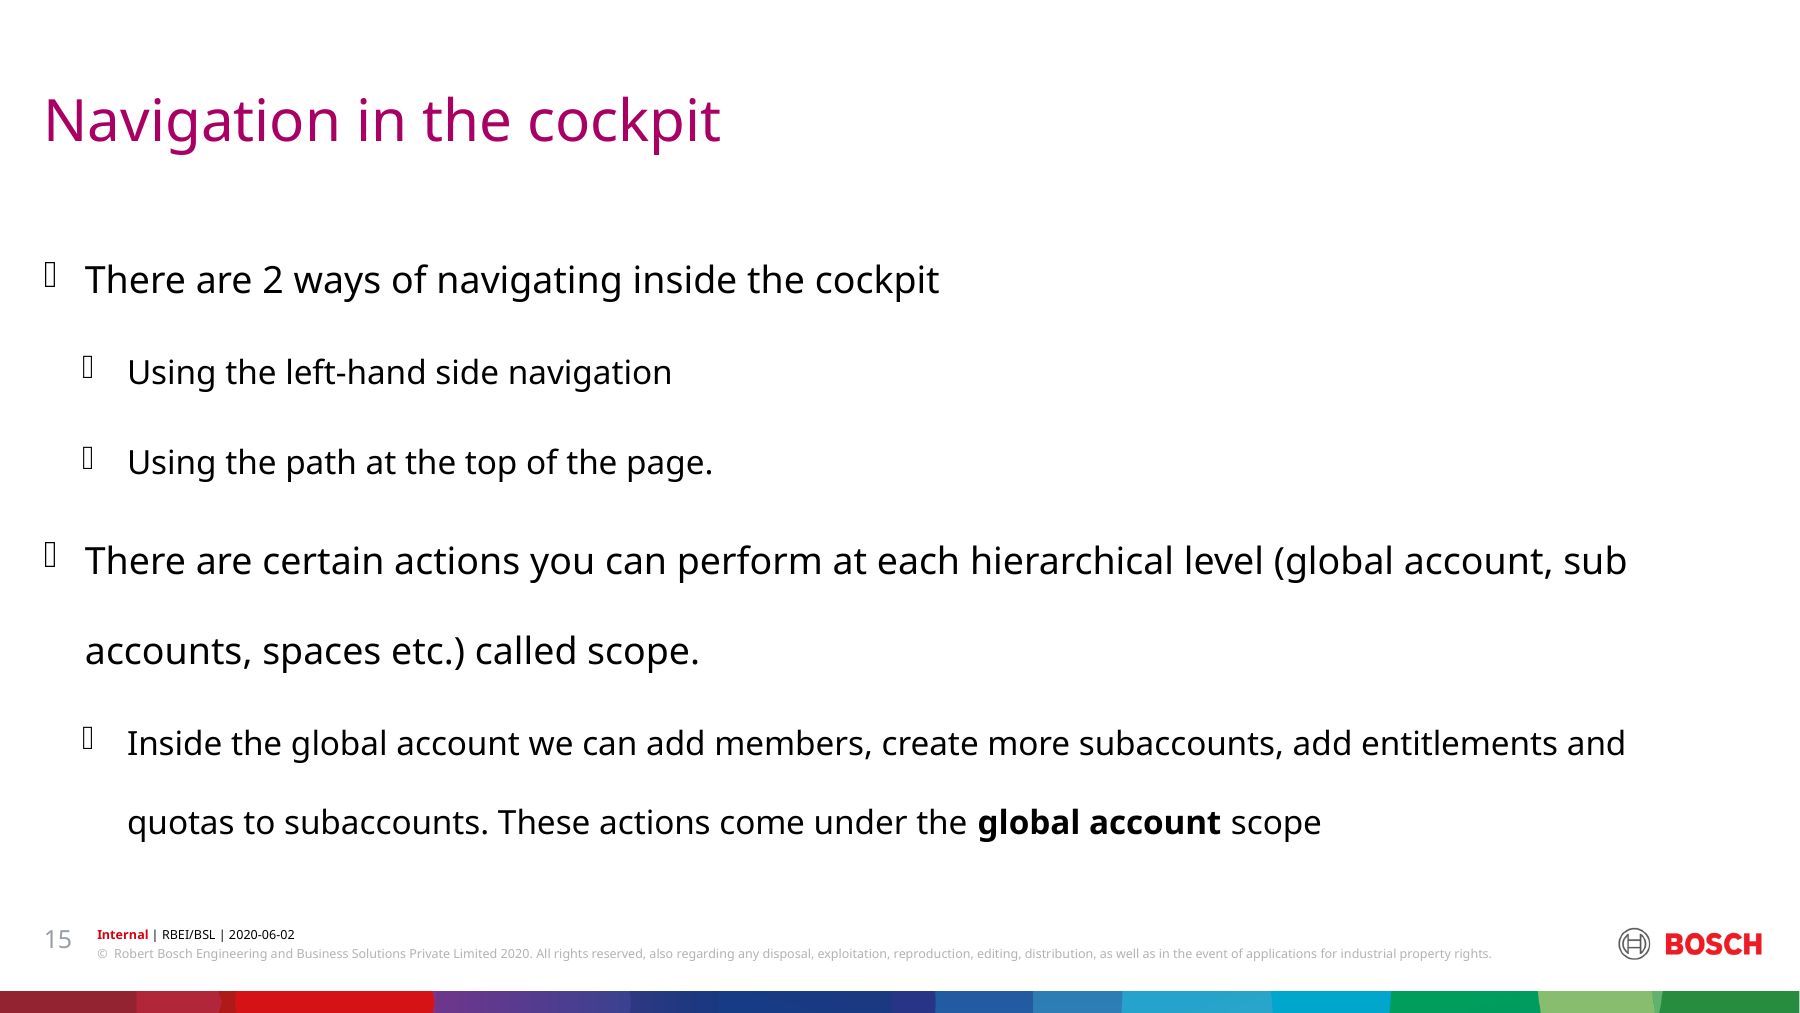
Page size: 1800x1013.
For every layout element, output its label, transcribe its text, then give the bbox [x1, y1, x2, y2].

picture [0, 905, 1272, 1013]
slide_number 15 [43, 923, 92, 991]
picture [1390, 896, 1800, 1013]
title Navigation in the cockpit [43, 91, 1759, 155]
list There are 2 ways of navigating inside the cockpit Using the left-hand side navigation Using the path at the top of the page. There are certain actions you can perform at each hierarchical level (global account, sub accounts, spaces etc.) called scope. Inside the global account we can add members, create more subaccounts, add entitlements and quotas to subaccounts. These actions come under the global account scope [43, 244, 1746, 905]
